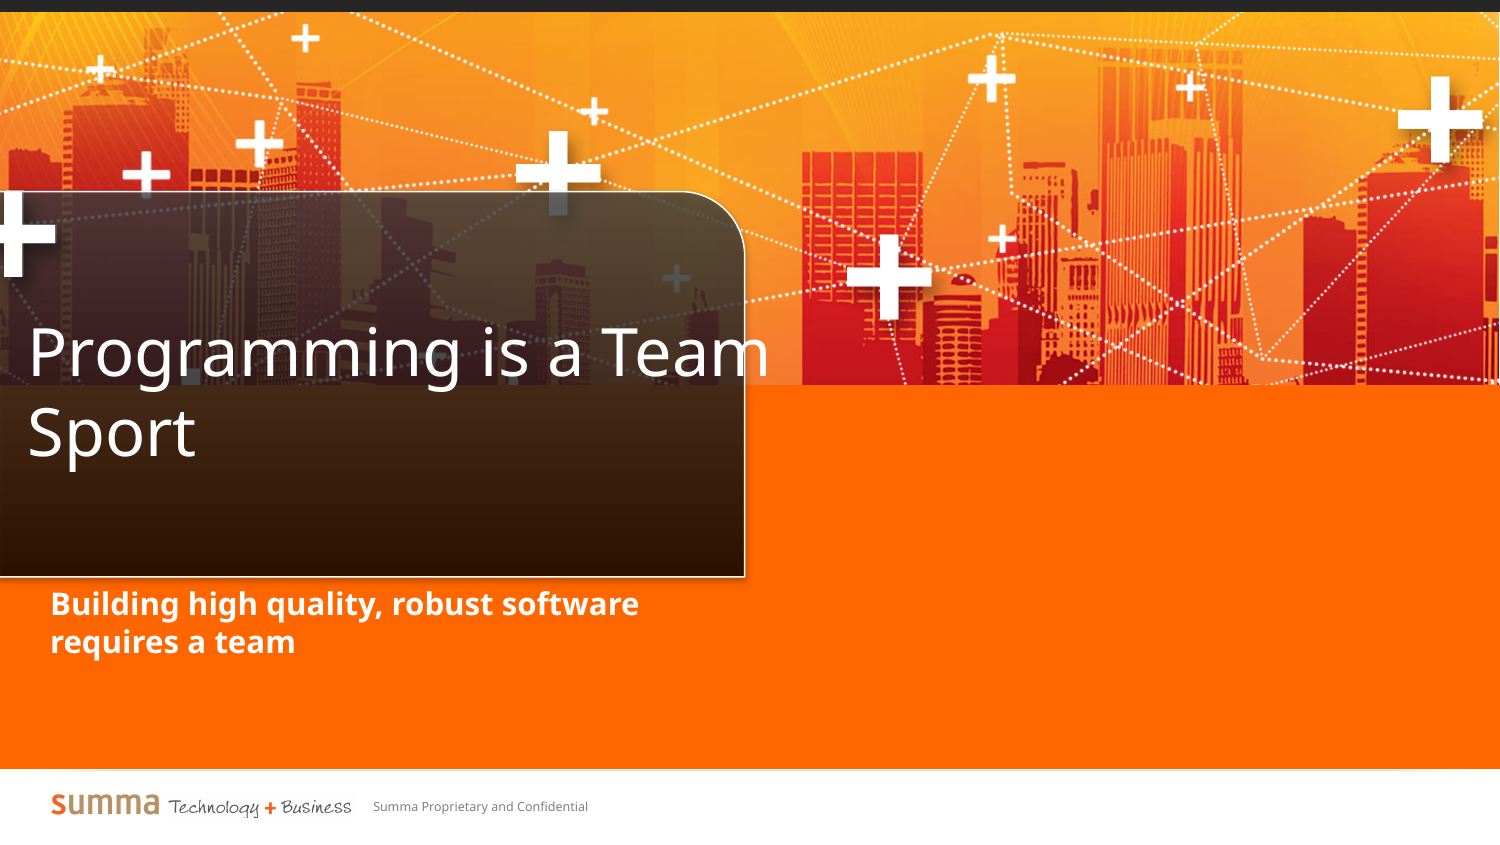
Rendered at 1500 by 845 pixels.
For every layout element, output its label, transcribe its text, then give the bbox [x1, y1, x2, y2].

picture [0, 12, 1499, 385]
list Building high quality, robust software requires a team [34, 577, 745, 706]
title Programming is a Team Sport [12, 197, 828, 582]
picture [0, 769, 1500, 845]
